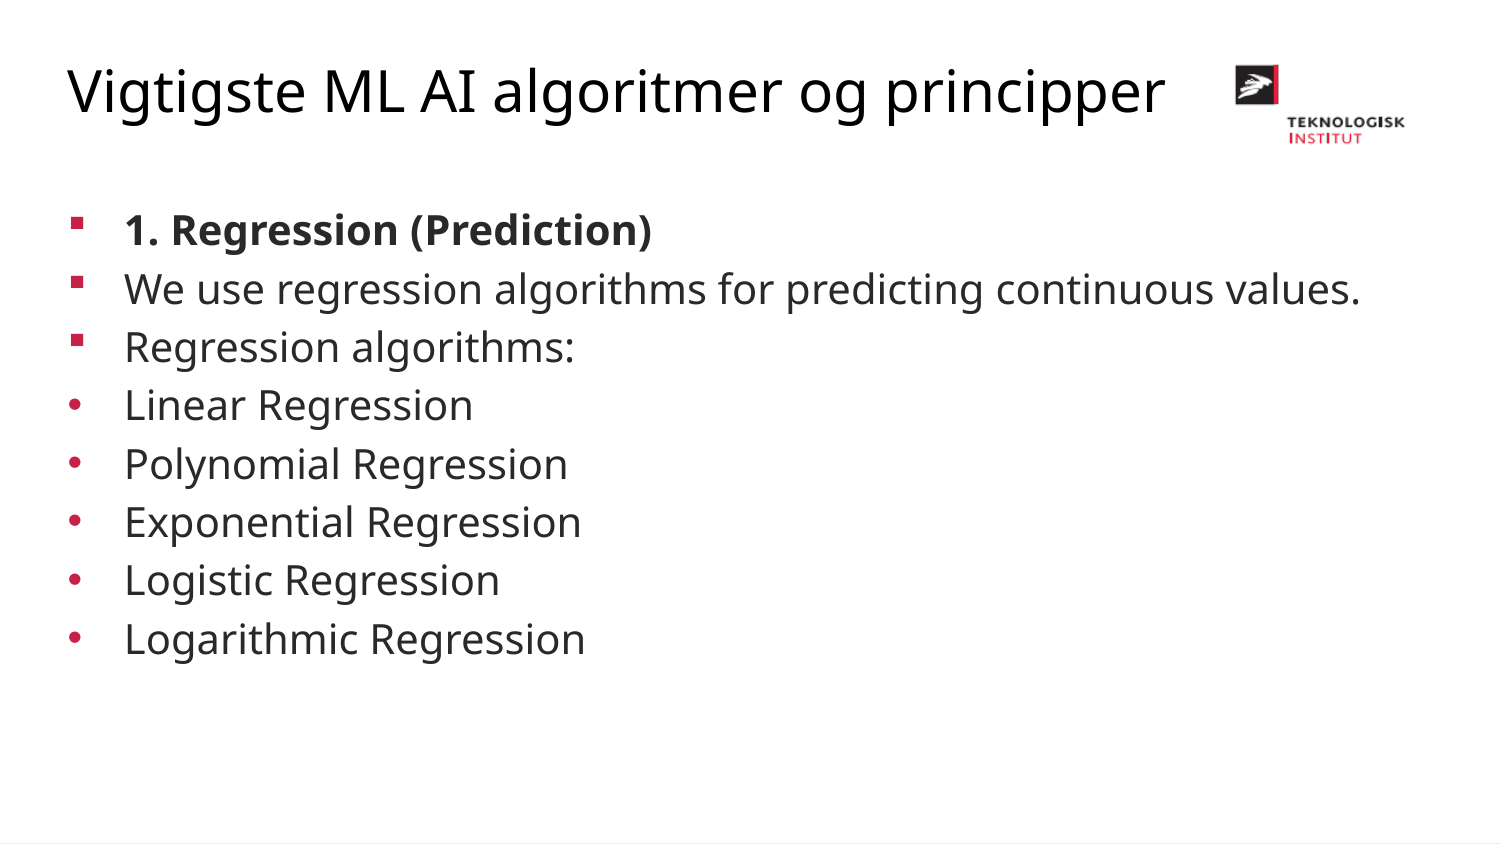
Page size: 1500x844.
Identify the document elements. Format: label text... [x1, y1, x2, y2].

list 1. Regression (Prediction) We use regression algorithms for predicting continuous values. Regression algorithms: Linear Regression Polynomial Regression Exponential Regression Logistic Regression Logarithmic Regression [46, 183, 1447, 782]
list Vigtigste ML AI algoritmer og principper [46, 33, 1204, 185]
